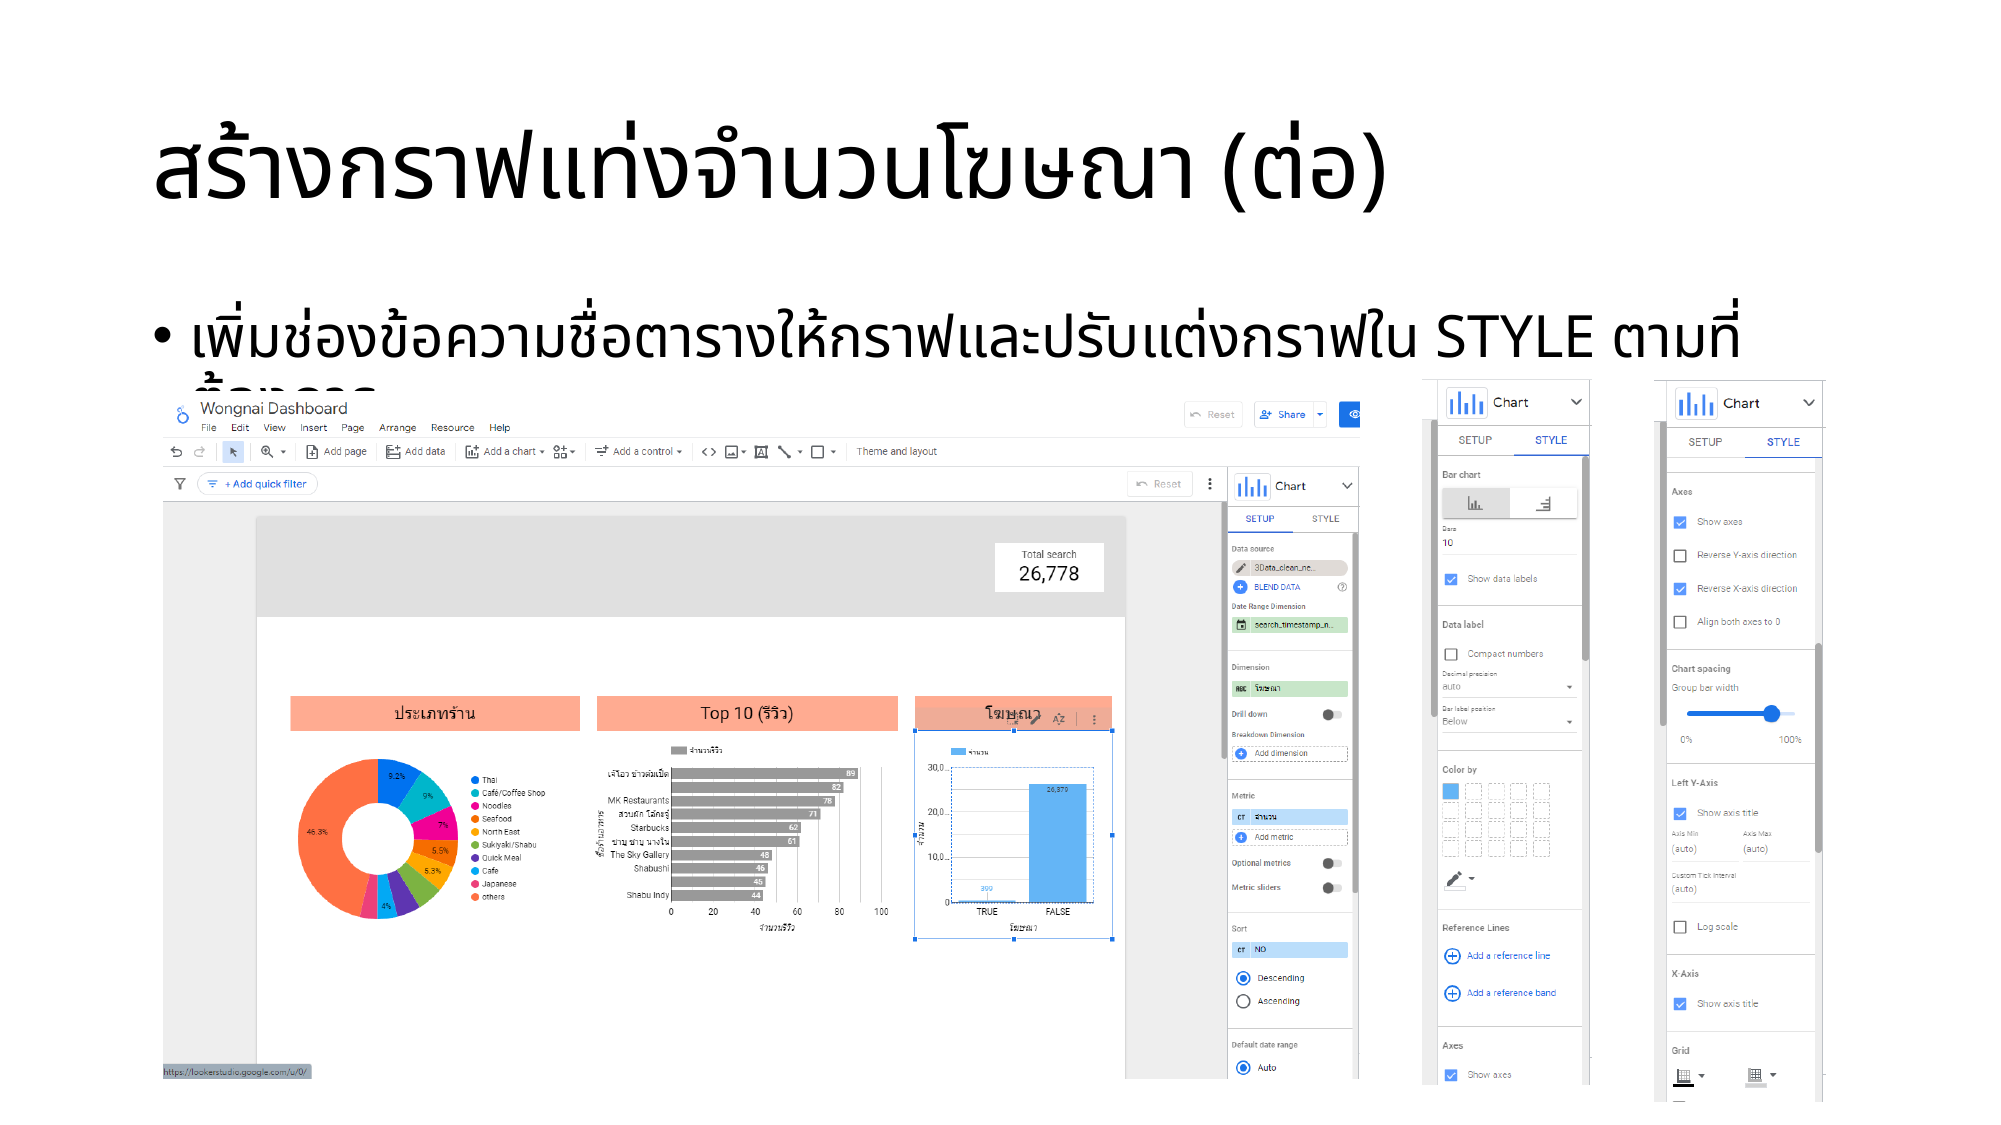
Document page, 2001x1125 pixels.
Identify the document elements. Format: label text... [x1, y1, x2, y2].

picture [163, 390, 1361, 1080]
picture [1654, 370, 1826, 1102]
title สร้างกราฟแท่งจำนวนโฆษณา (ต่อ) [137, 59, 1863, 278]
list เพิ่มช่องข้อความชื่อตารางให้กราฟและปรับแต่งกราฟใน STYLE ตามที่ต้องการ [137, 299, 1863, 1014]
picture [1422, 370, 1593, 1086]
